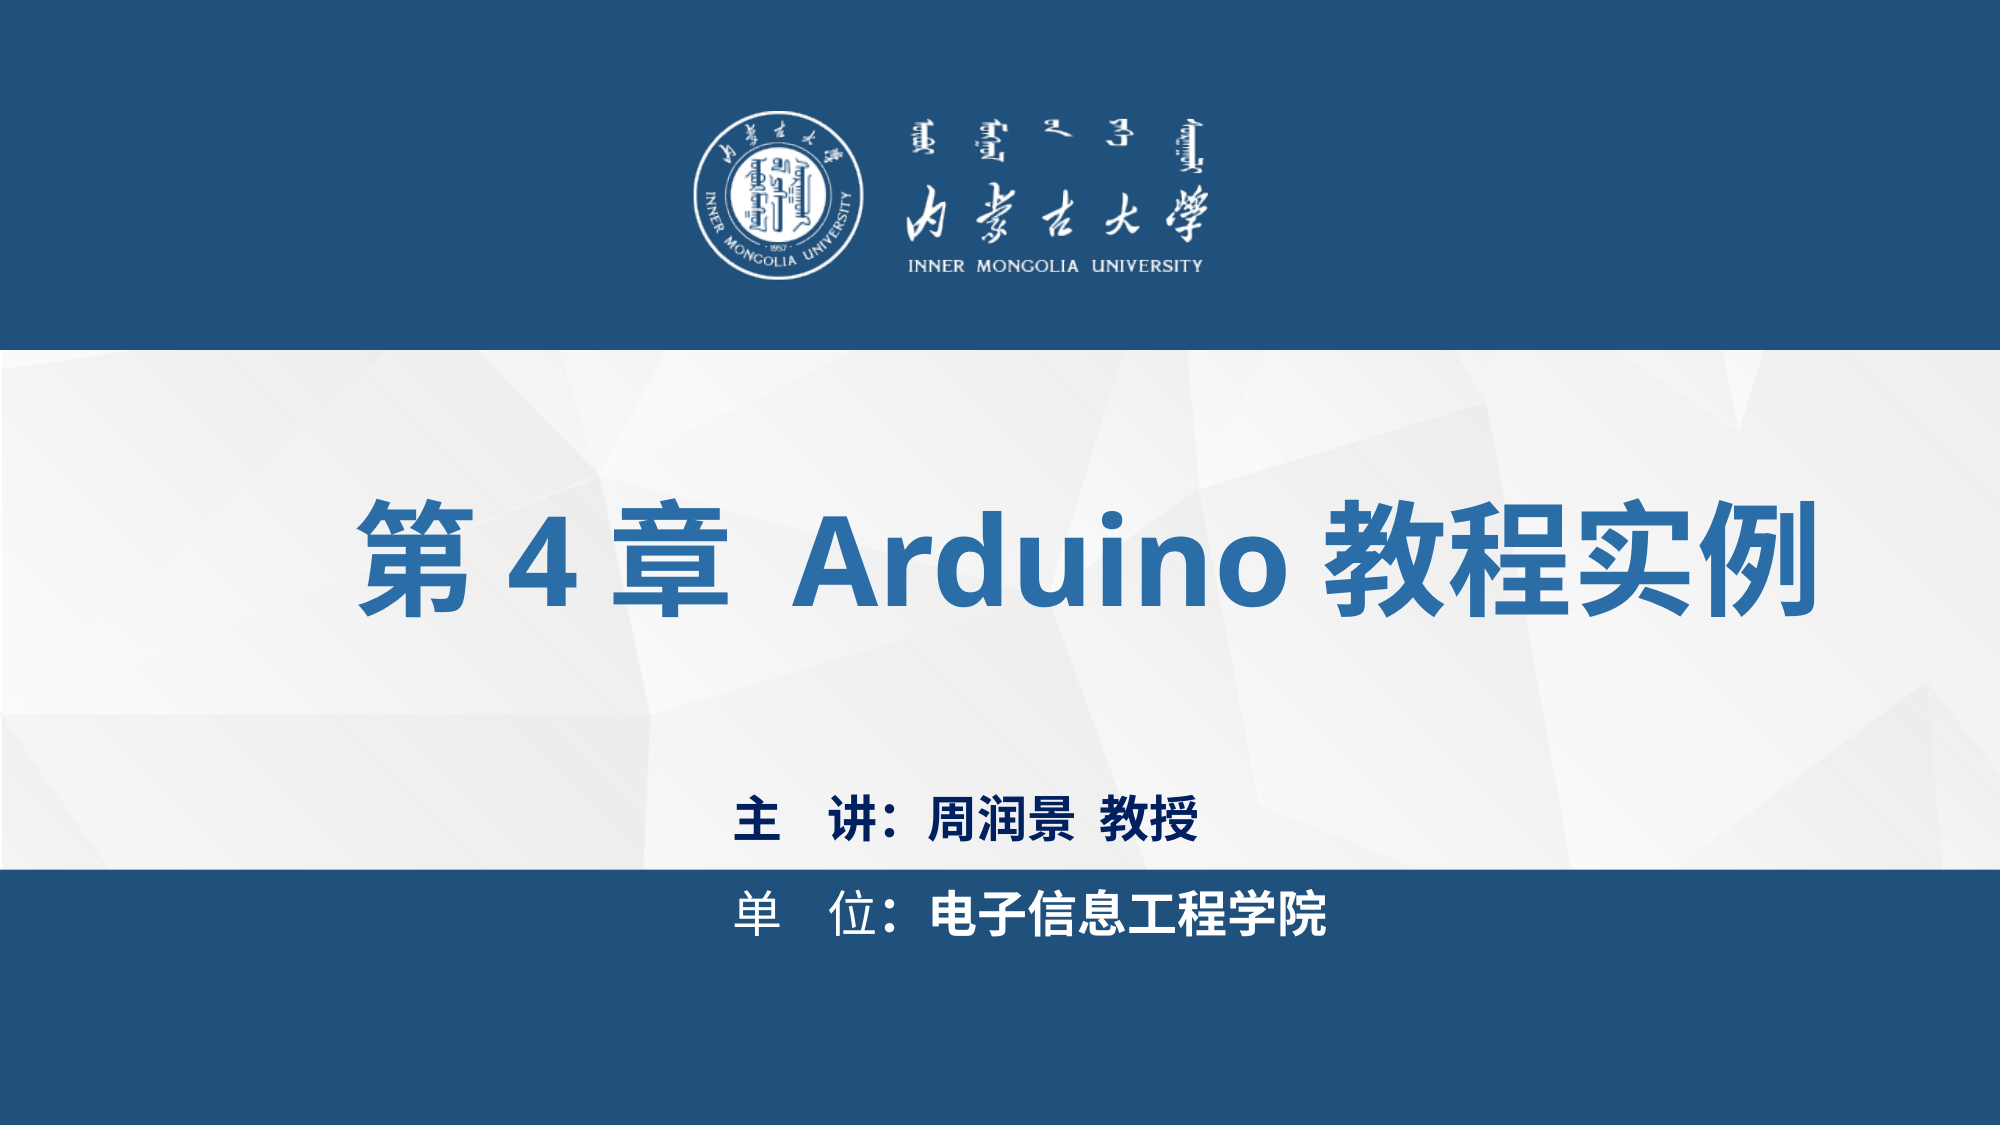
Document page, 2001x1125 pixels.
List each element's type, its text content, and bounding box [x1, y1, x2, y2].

list 第4章 Arduino教程实例 [208, 491, 1851, 610]
picture [0, 0, 2001, 1125]
picture [692, 111, 1218, 285]
list 主 讲：周润景 教授 [717, 786, 1331, 858]
list 单 位：电子信息工程学院 [717, 881, 1378, 964]
